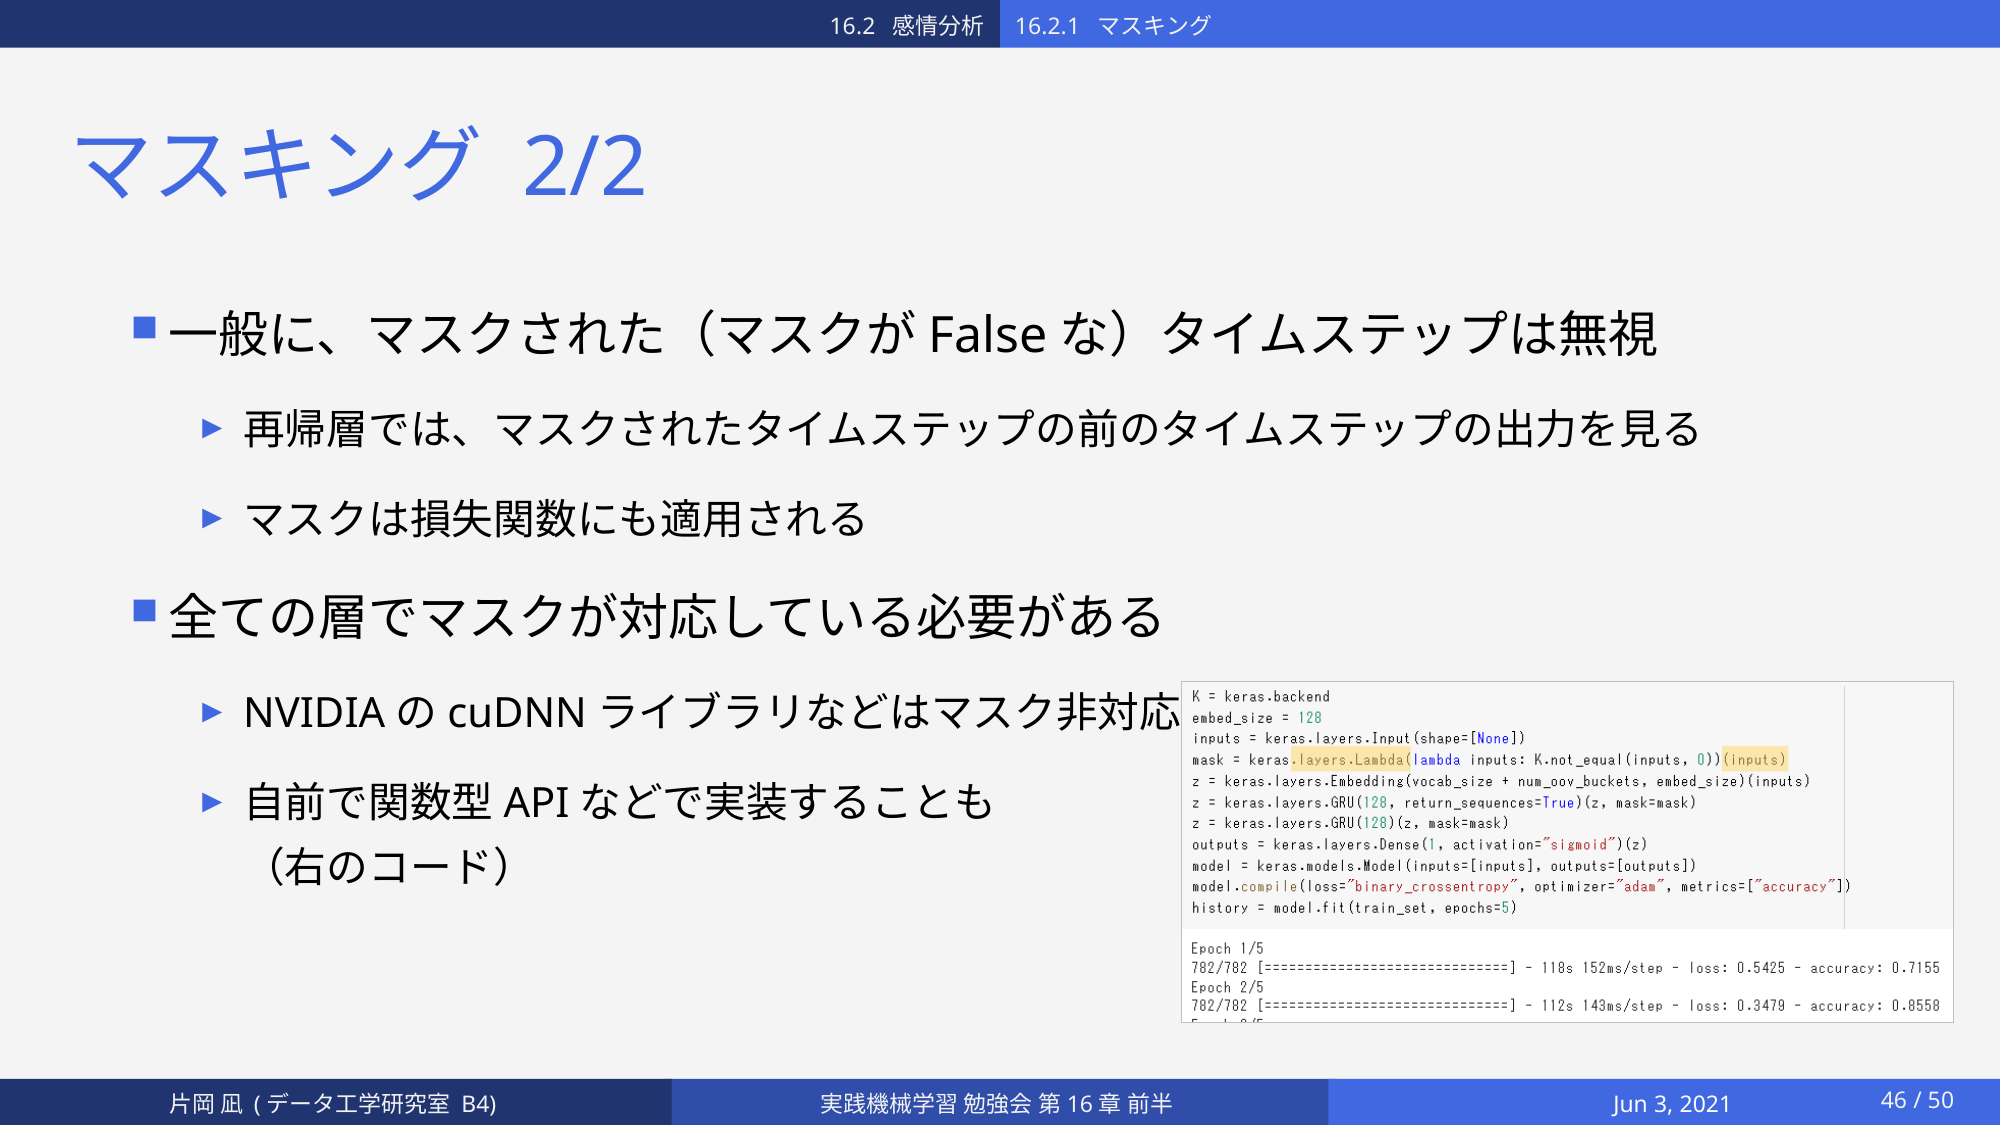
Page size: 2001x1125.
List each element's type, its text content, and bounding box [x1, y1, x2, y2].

list 一般に、マスクされた（マスクがFalseな）タイムステップは無視 再帰層では、マスクされたタイムステップの前のタイムステップの出力を見る マスクは損失関数にも適用される 全ての層でマスクが対応している必要がある NVIDIAのcuDNNライブラリなどはマスク非対応 自前で関数型APIなどで実装することも （右のコード） [115, 277, 1893, 1013]
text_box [1181, 681, 1954, 1023]
list 16.2.1 マスキング [999, 7, 2000, 52]
list 16.2 感情分析 [0, 7, 999, 52]
title マスキング 2/2 [54, 59, 1893, 277]
